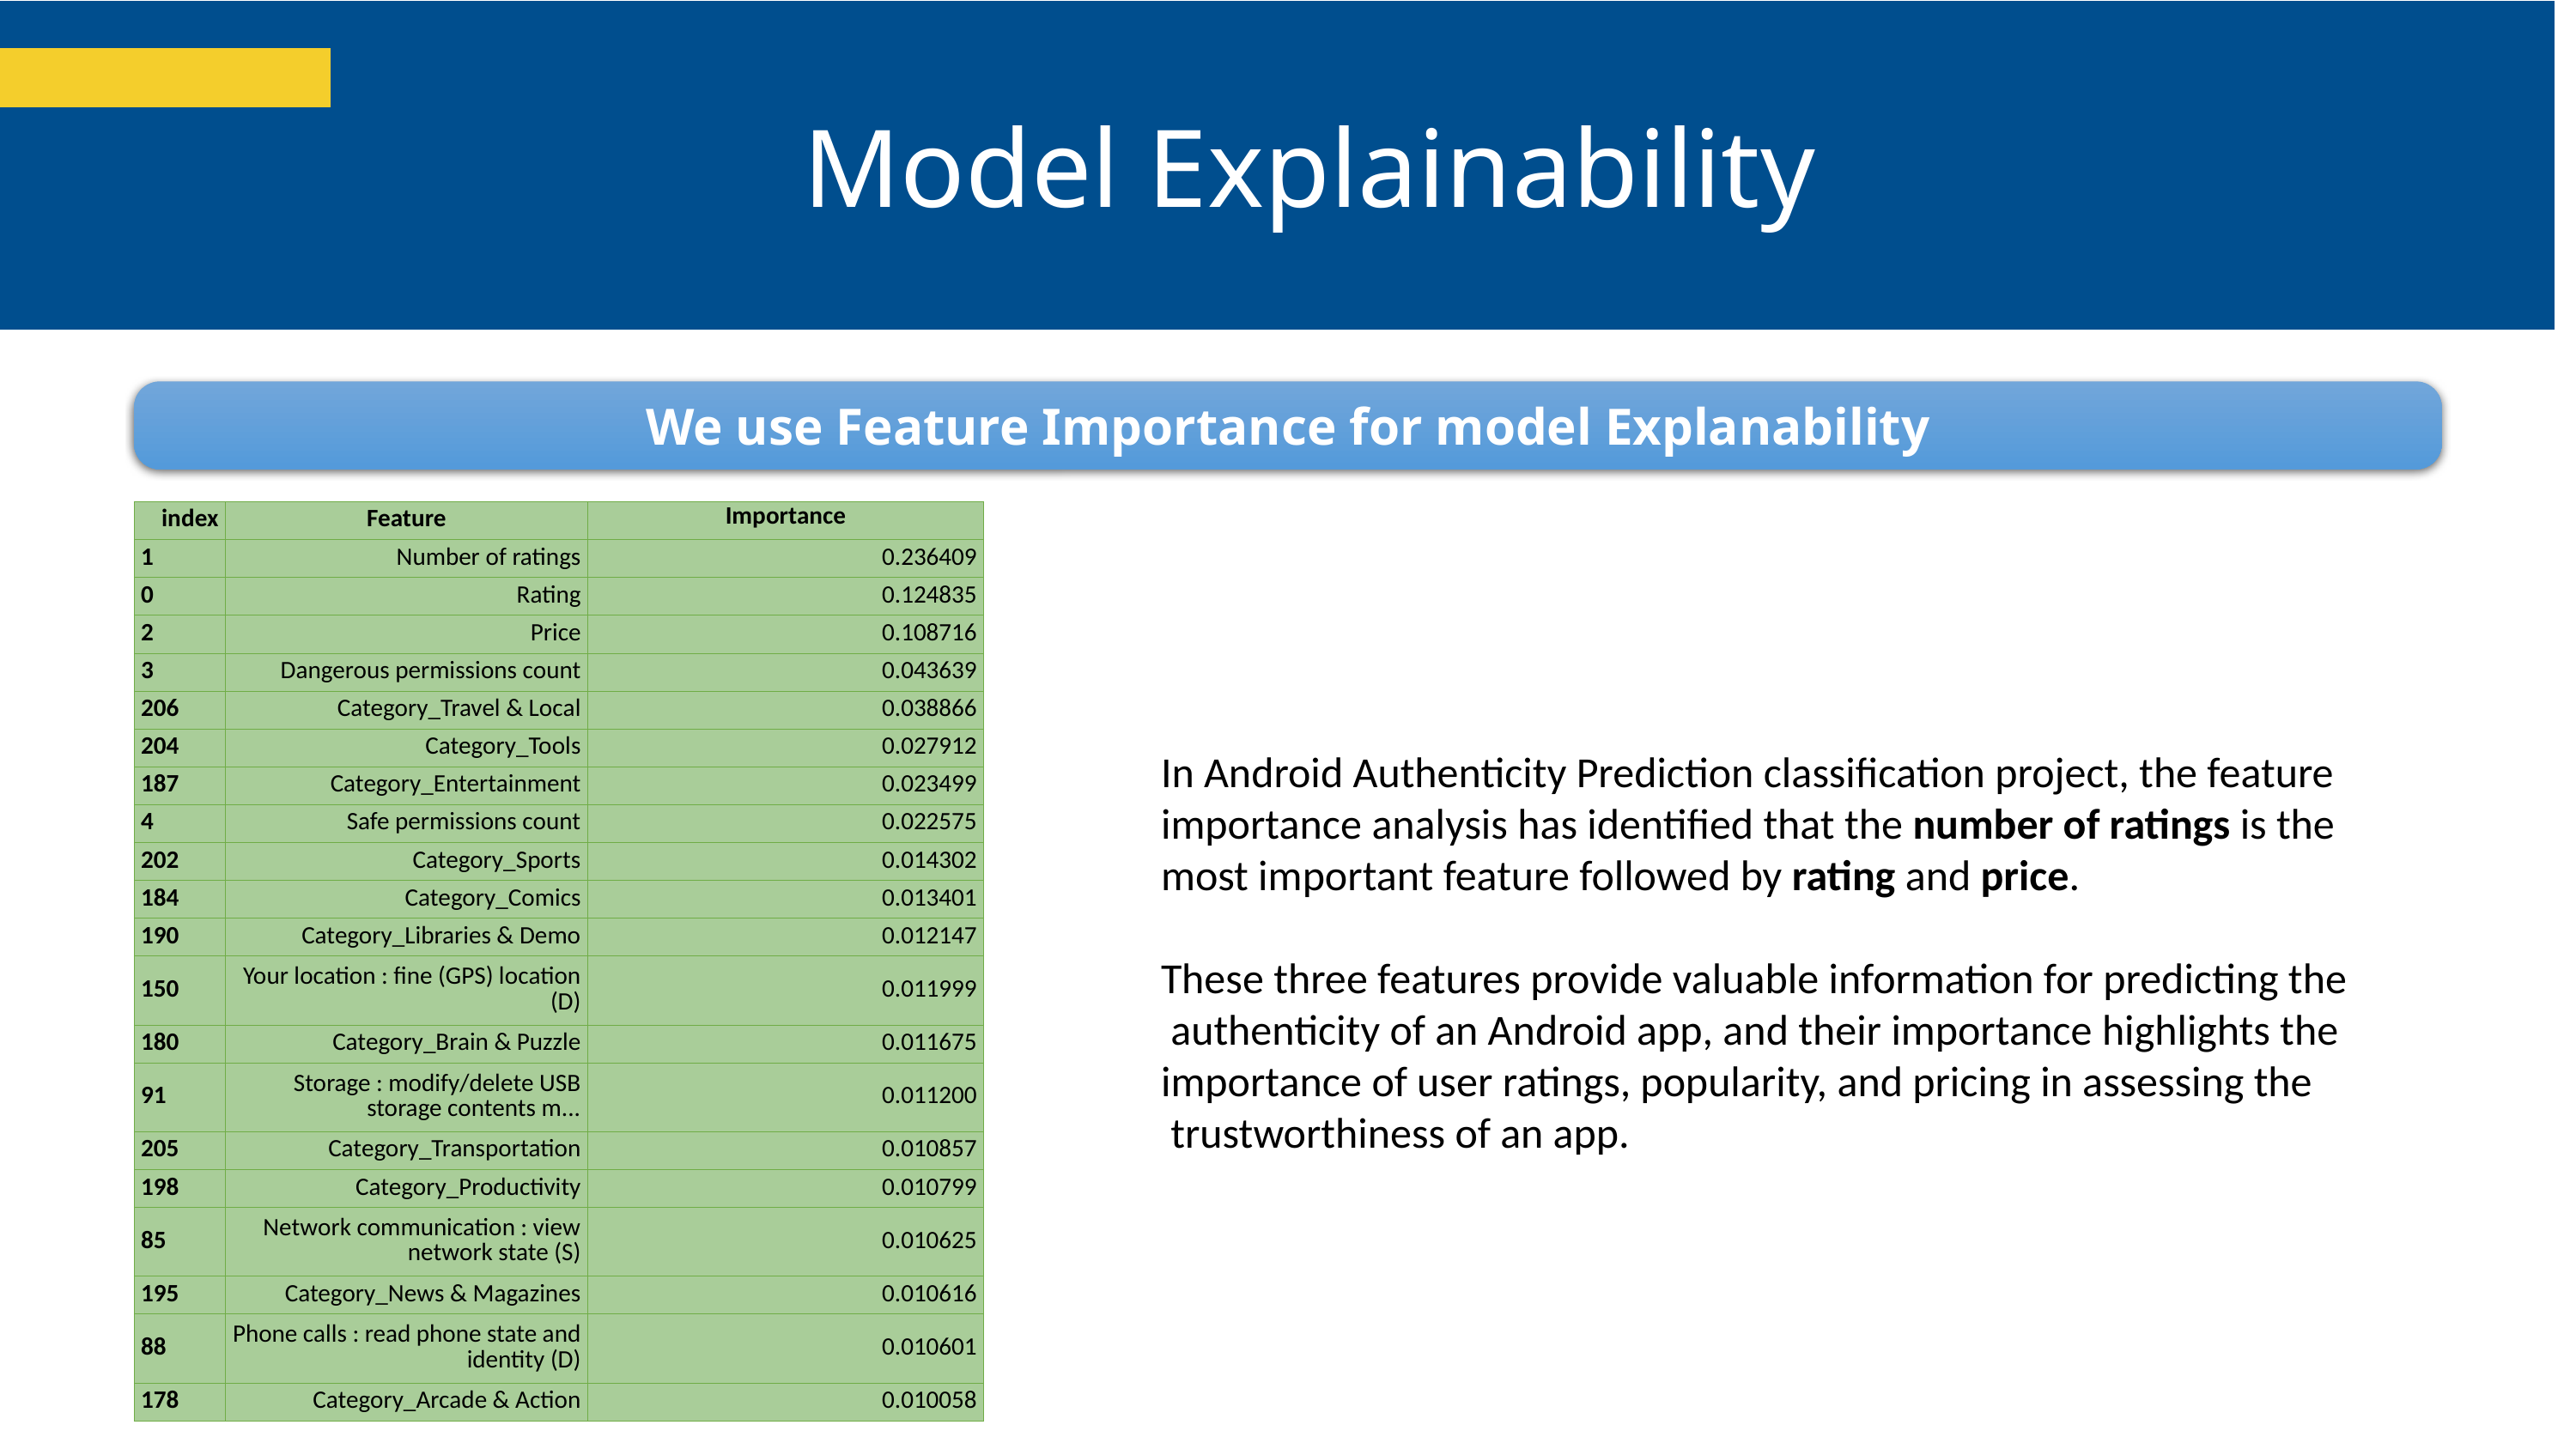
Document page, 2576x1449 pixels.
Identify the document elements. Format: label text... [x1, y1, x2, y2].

table_cell 0.011200 [588, 1064, 983, 1131]
table_cell 0.010857 [588, 1132, 983, 1169]
table_cell 0 [135, 578, 225, 615]
text_box In Android Authenticity Prediction classification project, the feature importance analysis has identified that the number of ratings is the most important feature followed by rating and price. These three features provide valuable information for predicting the authenticity of an Android app, and their importance highlights the importance of user ratings, popularity, and pricing in assessing the trustworthiness of an app. [1148, 737, 2361, 1215]
table_cell Storage : modify/delete USB storage contents m... [226, 1064, 587, 1131]
table_cell 202 [135, 843, 225, 880]
table_cell Dangerous permissions count [226, 654, 587, 691]
table_cell 0.124835 [588, 578, 983, 615]
table_cell Category_Productivity [226, 1170, 587, 1207]
table_cell Category_Tools [226, 730, 587, 767]
table_cell Price [226, 615, 587, 653]
table_cell Category_Brain & Puzzle [226, 1026, 587, 1063]
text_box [0, 0, 2555, 475]
table_cell 195 [135, 1276, 225, 1313]
table_cell Category_Comics [226, 881, 587, 918]
table_cell Safe permissions count [226, 805, 587, 842]
table_cell 1 [135, 540, 225, 577]
table_cell Rating [226, 578, 587, 615]
table_cell 0.010601 [588, 1314, 983, 1383]
table_cell Your location : fine (GPS) location (D) [226, 956, 587, 1025]
table_cell 180 [135, 1026, 225, 1063]
table_header Importance [588, 502, 983, 539]
table_cell 0.108716 [588, 615, 983, 653]
table_cell 88 [135, 1314, 225, 1383]
table_cell 187 [135, 767, 225, 804]
table_cell 0.011999 [588, 956, 983, 1025]
table_cell 4 [135, 805, 225, 842]
table_cell 0.027912 [588, 730, 983, 767]
table_header index [135, 502, 225, 539]
table_cell 184 [135, 881, 225, 918]
table_cell Number of ratings [226, 540, 587, 577]
table_cell 190 [135, 919, 225, 955]
table_cell 0.013401 [588, 881, 983, 918]
table_cell Category_Libraries & Demo [226, 919, 587, 955]
table_header Feature [226, 502, 587, 539]
table_cell 0.010799 [588, 1170, 983, 1207]
table_cell 206 [135, 692, 225, 729]
table_cell 198 [135, 1170, 225, 1207]
table_cell Category_News & Magazines [226, 1276, 587, 1313]
table_cell 0.011675 [588, 1026, 983, 1063]
table_cell Category_Entertainment [226, 767, 587, 804]
table_cell 0.012147 [588, 919, 983, 955]
table_cell Category_Transportation [226, 1132, 587, 1169]
table_cell 85 [135, 1208, 225, 1276]
table_cell 0.010058 [588, 1384, 983, 1421]
table_cell 3 [135, 654, 225, 691]
table_cell 0.023499 [588, 767, 983, 804]
table_cell 0.038866 [588, 692, 983, 729]
table_cell Category_Travel & Local [226, 692, 587, 729]
table_cell 0.010616 [588, 1276, 983, 1313]
table_cell Category_Arcade & Action [226, 1384, 587, 1421]
table_cell 0.043639 [588, 654, 983, 691]
table_cell 0.010625 [588, 1208, 983, 1276]
table_cell Network communication : view network state (S) [226, 1208, 587, 1276]
table_cell Category_Sports [226, 843, 587, 880]
table_cell 0.236409 [588, 540, 983, 577]
table_cell 0.022575 [588, 805, 983, 842]
table_cell 0.014302 [588, 843, 983, 880]
table_cell 91 [135, 1064, 225, 1131]
table_cell 150 [135, 956, 225, 1025]
table_cell Phone calls : read phone state and identity (D) [226, 1314, 587, 1383]
table_cell 204 [135, 730, 225, 767]
table_cell 178 [135, 1384, 225, 1421]
table_cell 205 [135, 1132, 225, 1169]
table_cell 2 [135, 615, 225, 653]
